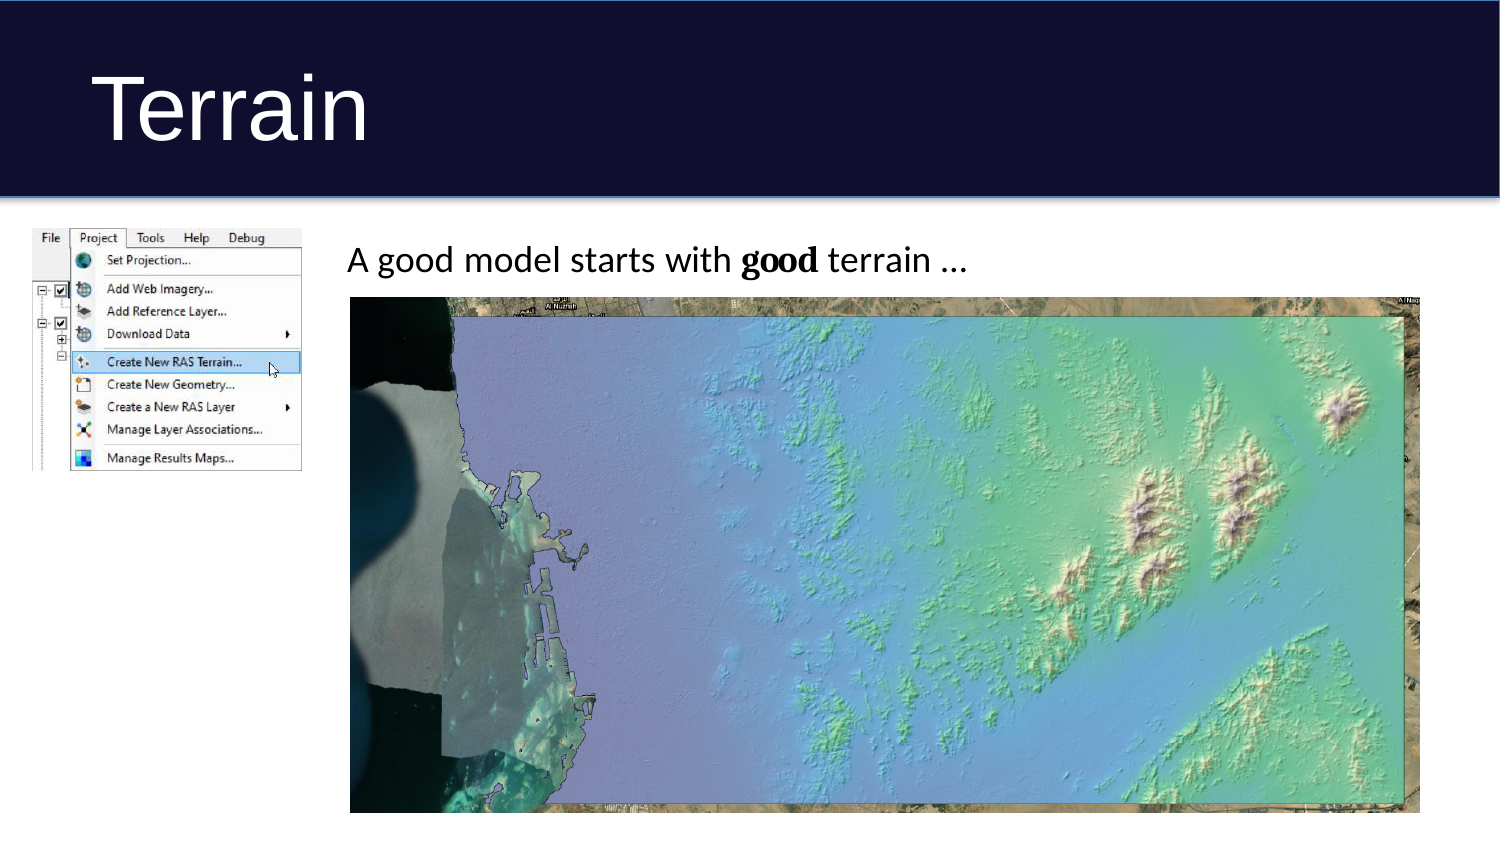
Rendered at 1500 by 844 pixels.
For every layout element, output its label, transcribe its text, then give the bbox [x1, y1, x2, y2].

title Terrain [75, 33, 1425, 175]
picture [32, 227, 302, 472]
picture [349, 297, 1421, 813]
text_box A good model starts with good terrain … [332, 228, 1093, 288]
